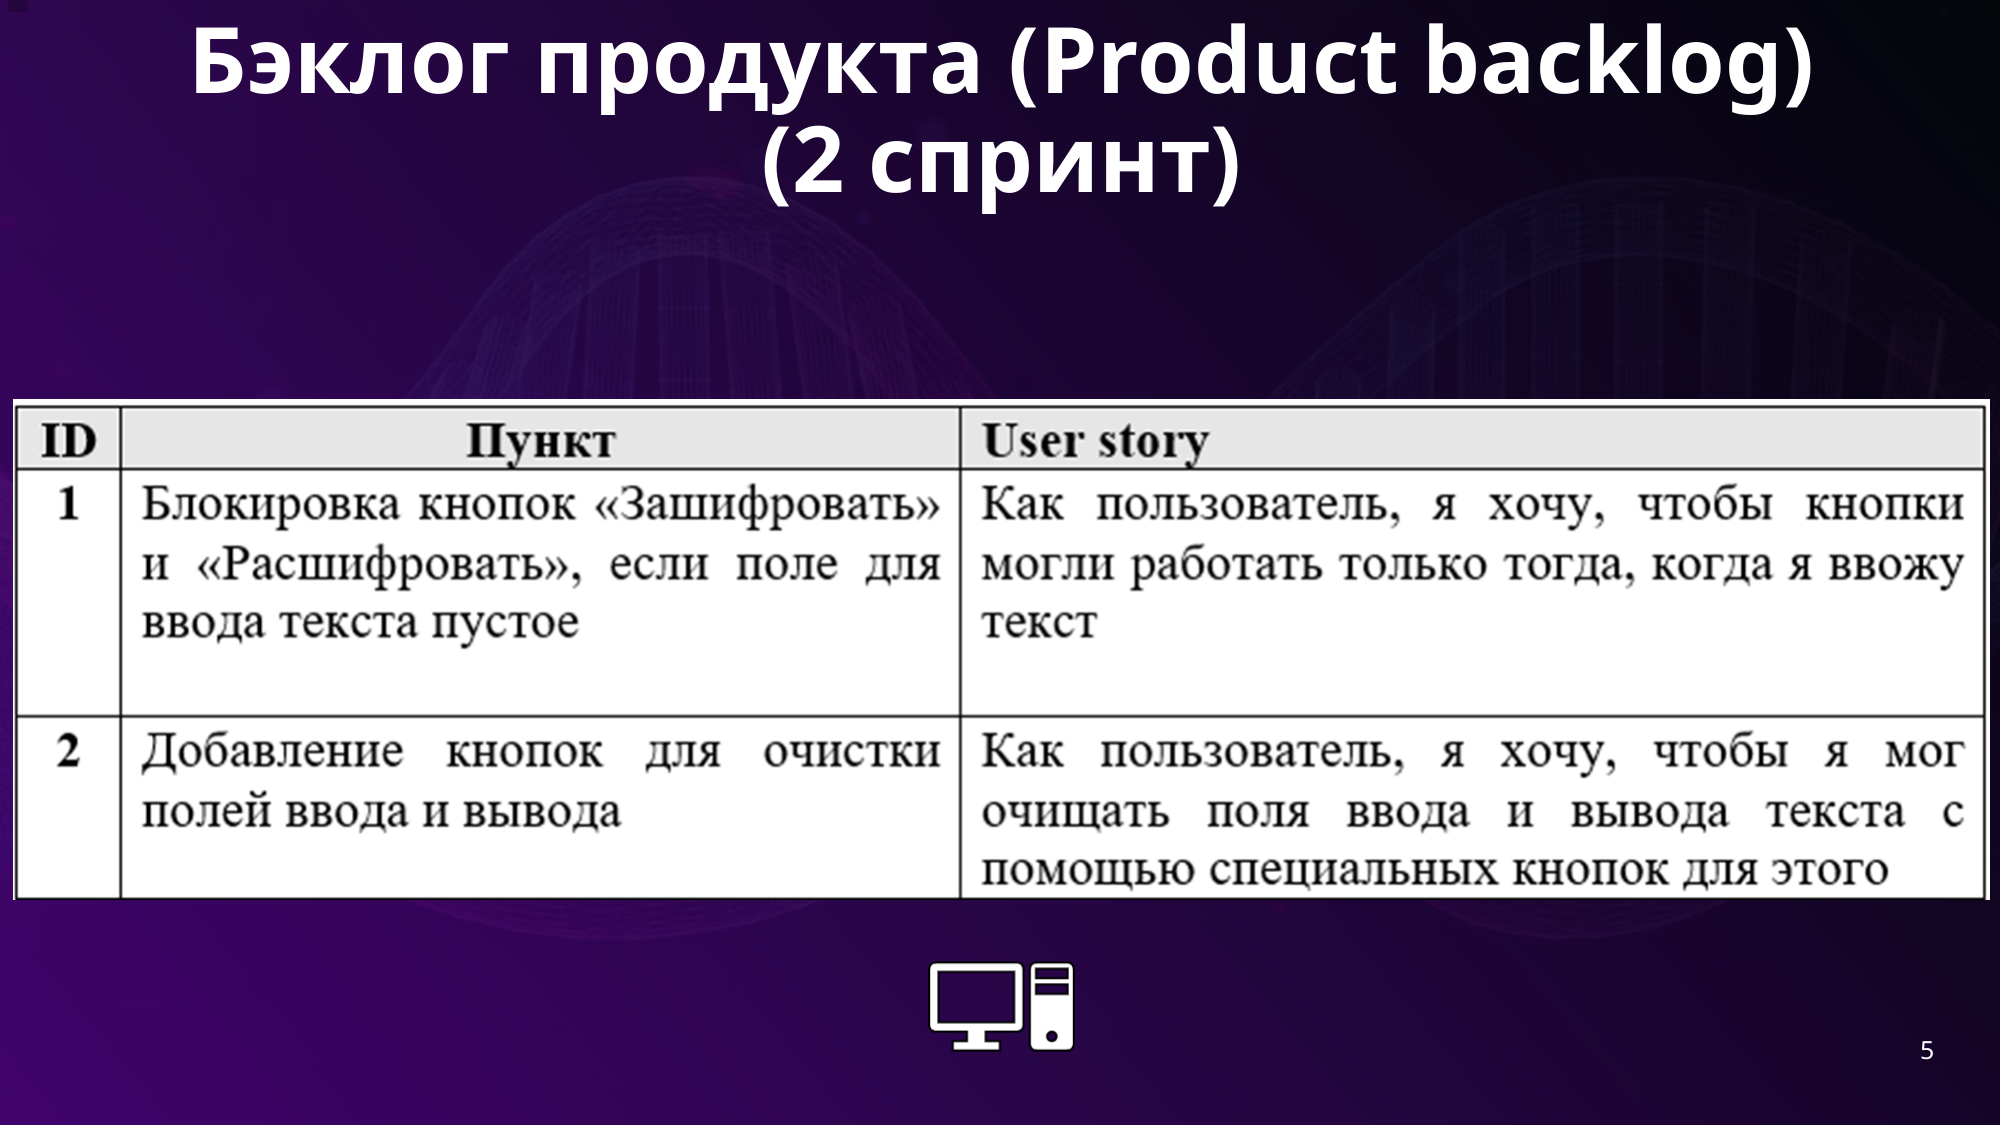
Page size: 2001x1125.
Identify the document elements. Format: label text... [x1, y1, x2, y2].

picture [926, 931, 1077, 1082]
slide_number 5 [1499, 1021, 1950, 1082]
picture [13, 399, 1990, 900]
title Бэклог продукта (Product backlog) (2 спринт) [139, 59, 1865, 278]
